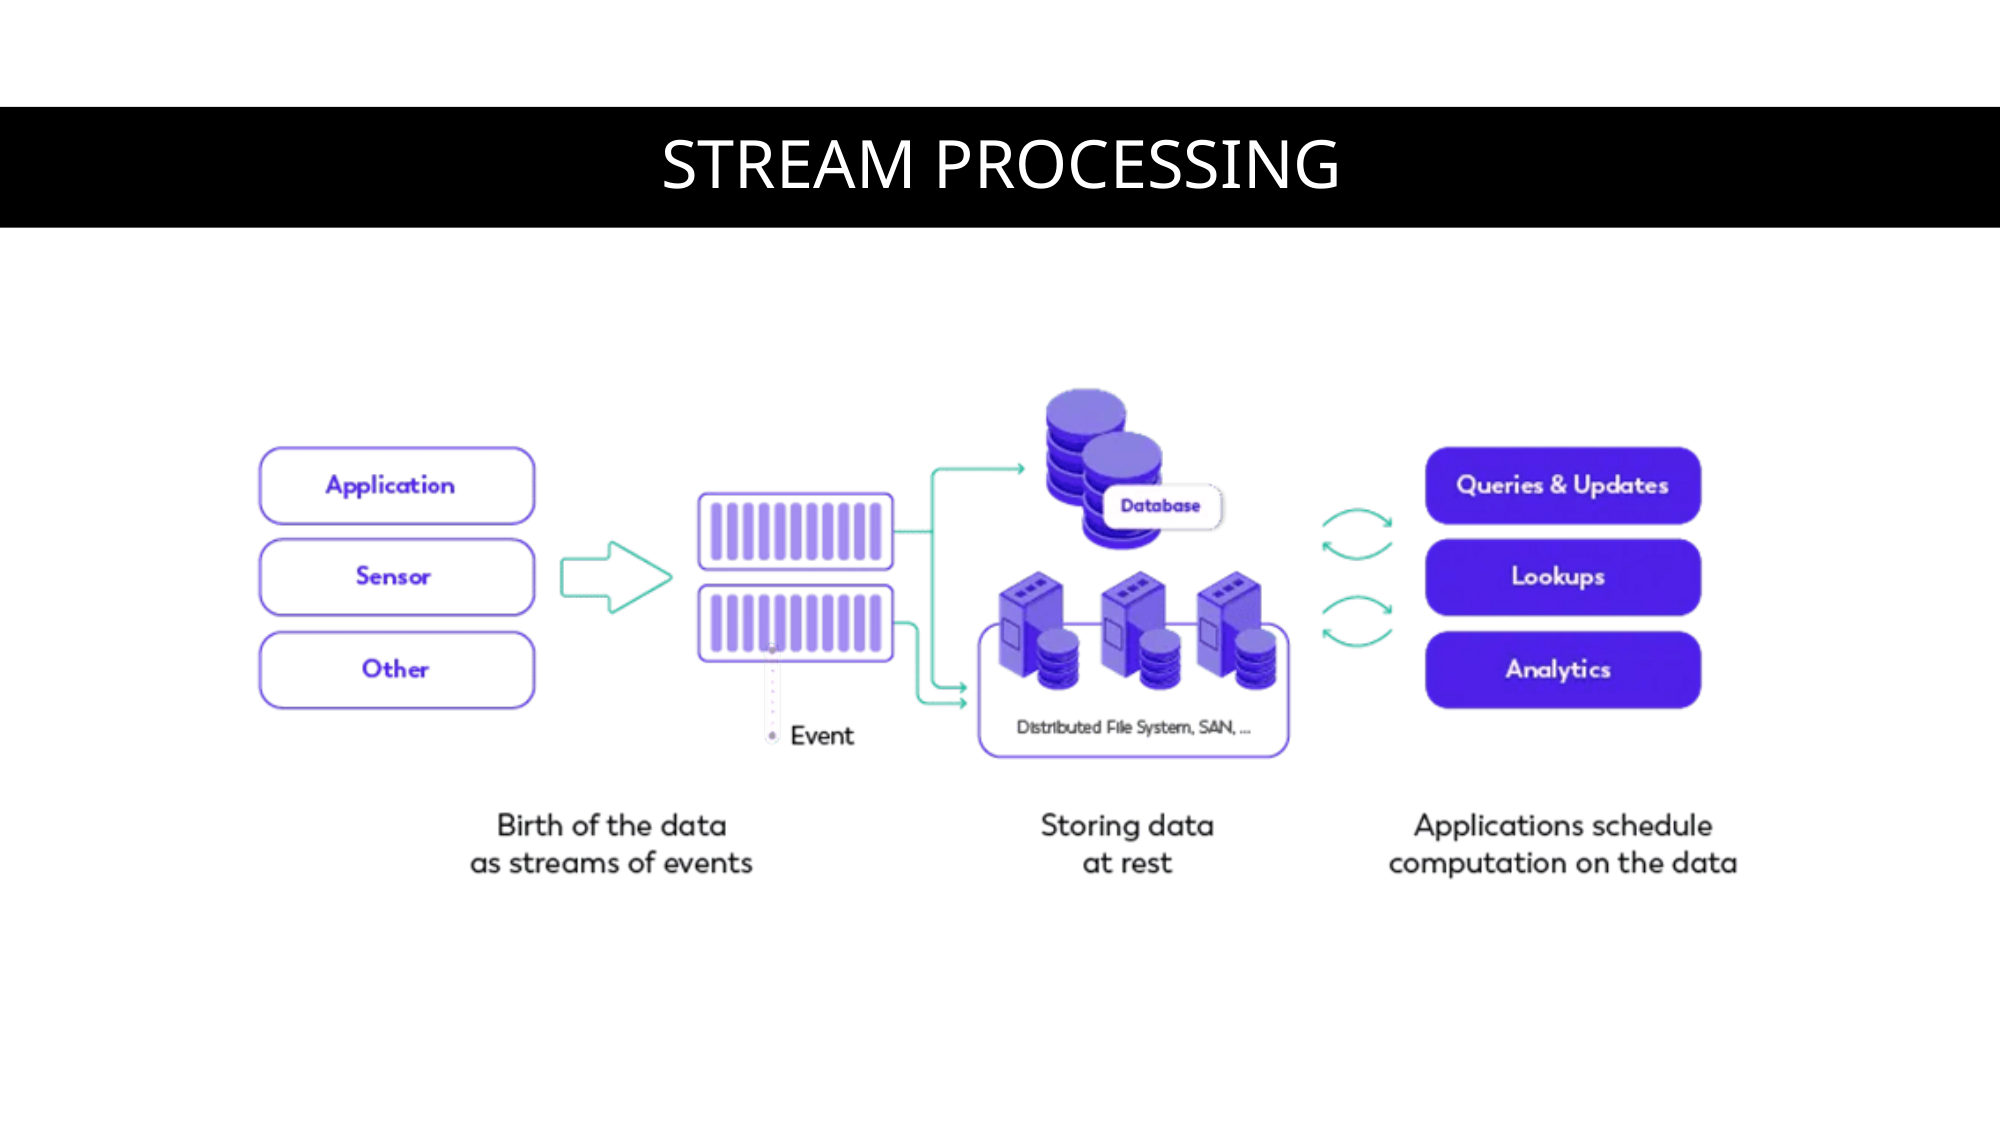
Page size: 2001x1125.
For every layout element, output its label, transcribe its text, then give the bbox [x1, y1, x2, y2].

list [141, 274, 1859, 997]
title STREAM PROCESSING [91, 105, 1931, 228]
text_box [0, 105, 2000, 229]
